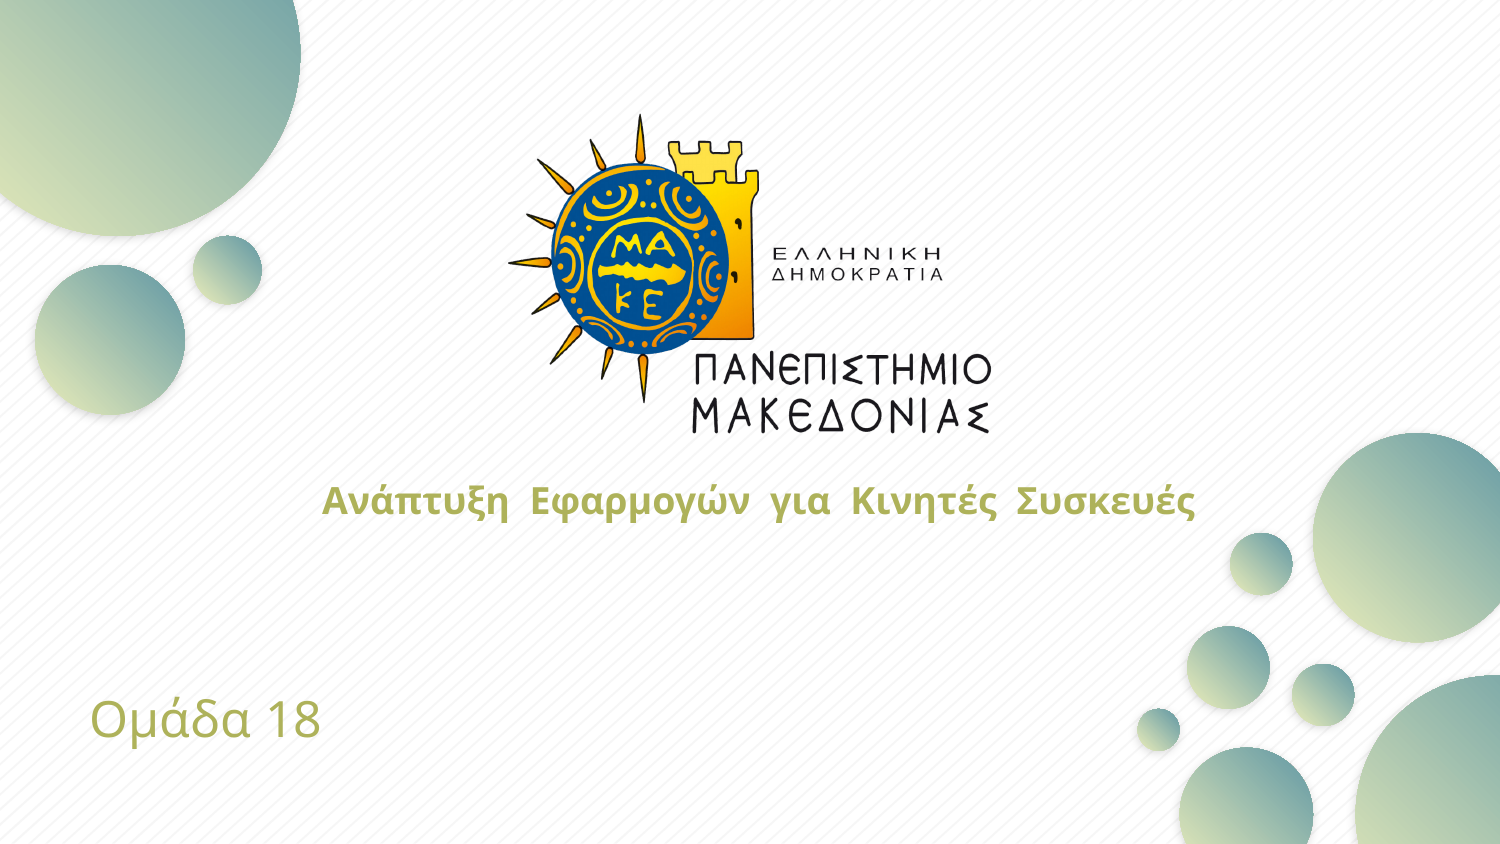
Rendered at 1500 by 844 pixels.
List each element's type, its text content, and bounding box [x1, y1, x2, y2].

text_box Ανάπτυξη Εφαρμογών για Κινητές Συσκευές [249, 461, 1268, 577]
picture [499, 103, 1001, 444]
text_box Ομάδα 18 [73, 672, 339, 759]
